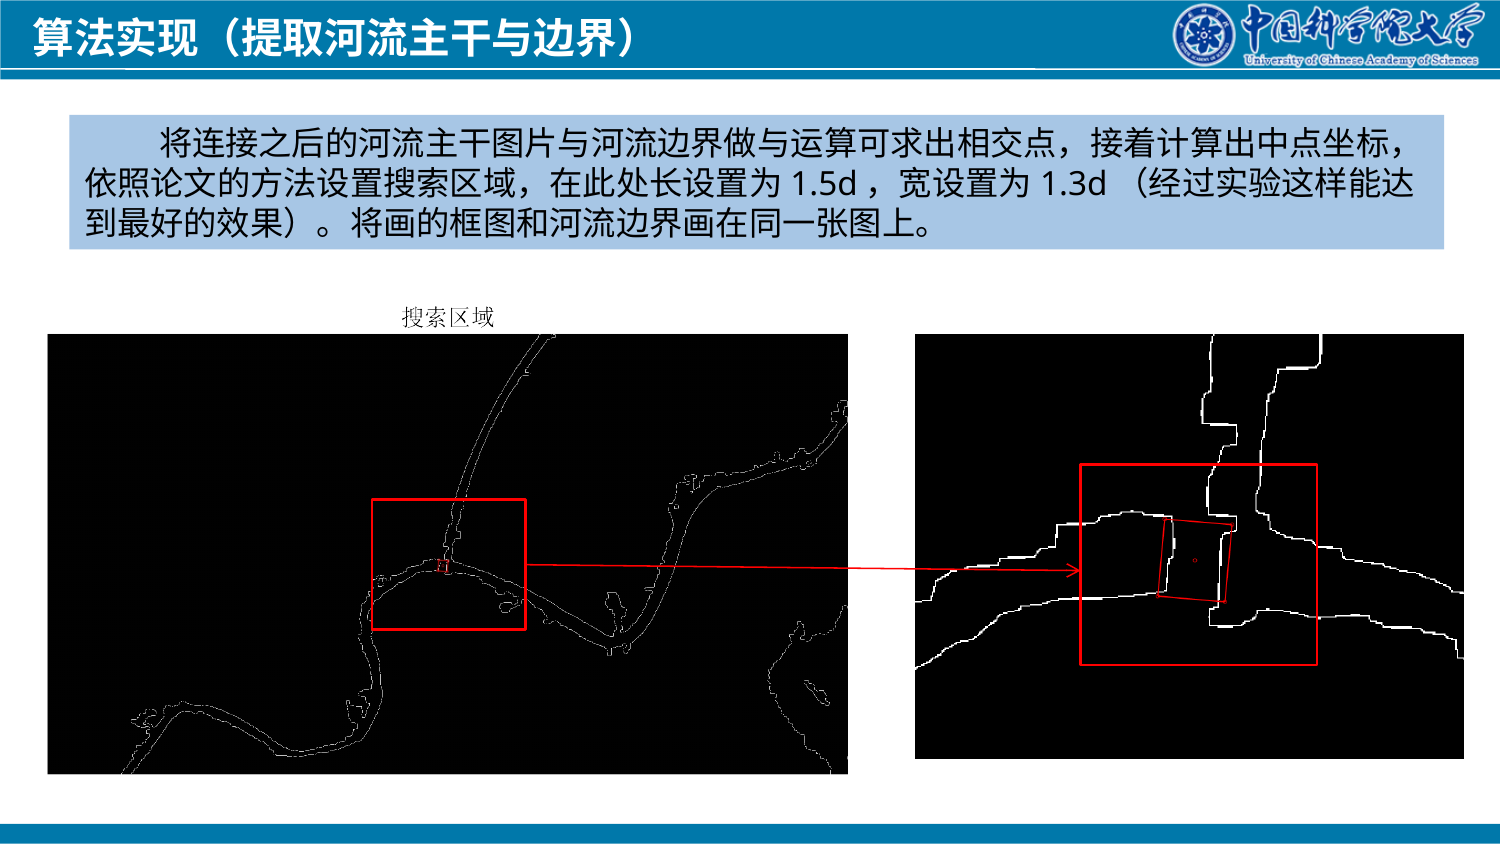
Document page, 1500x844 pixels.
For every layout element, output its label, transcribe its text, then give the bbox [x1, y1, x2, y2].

text_box 将连接之后的河流主干图片与河流边界做与运算可求出相交点，接着计算出中点坐标，依照论文的方法设置搜索区域，在此处长设置为1.5d，宽设置为1.3d（经过实验这样能达到最好的效果）。将画的框图和河流边界画在同一张图上。 [69, 114, 1445, 250]
text_box 算法实现（提取河流主干与边界） [17, 4, 1150, 70]
picture [1173, 4, 1235, 66]
picture [41, 286, 856, 786]
text_box [0, 0, 1150, 68]
picture [915, 334, 1464, 759]
picture [1241, 3, 1484, 69]
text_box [525, 564, 1081, 571]
text_box [0, 823, 1500, 844]
text_box [0, 69, 1500, 80]
